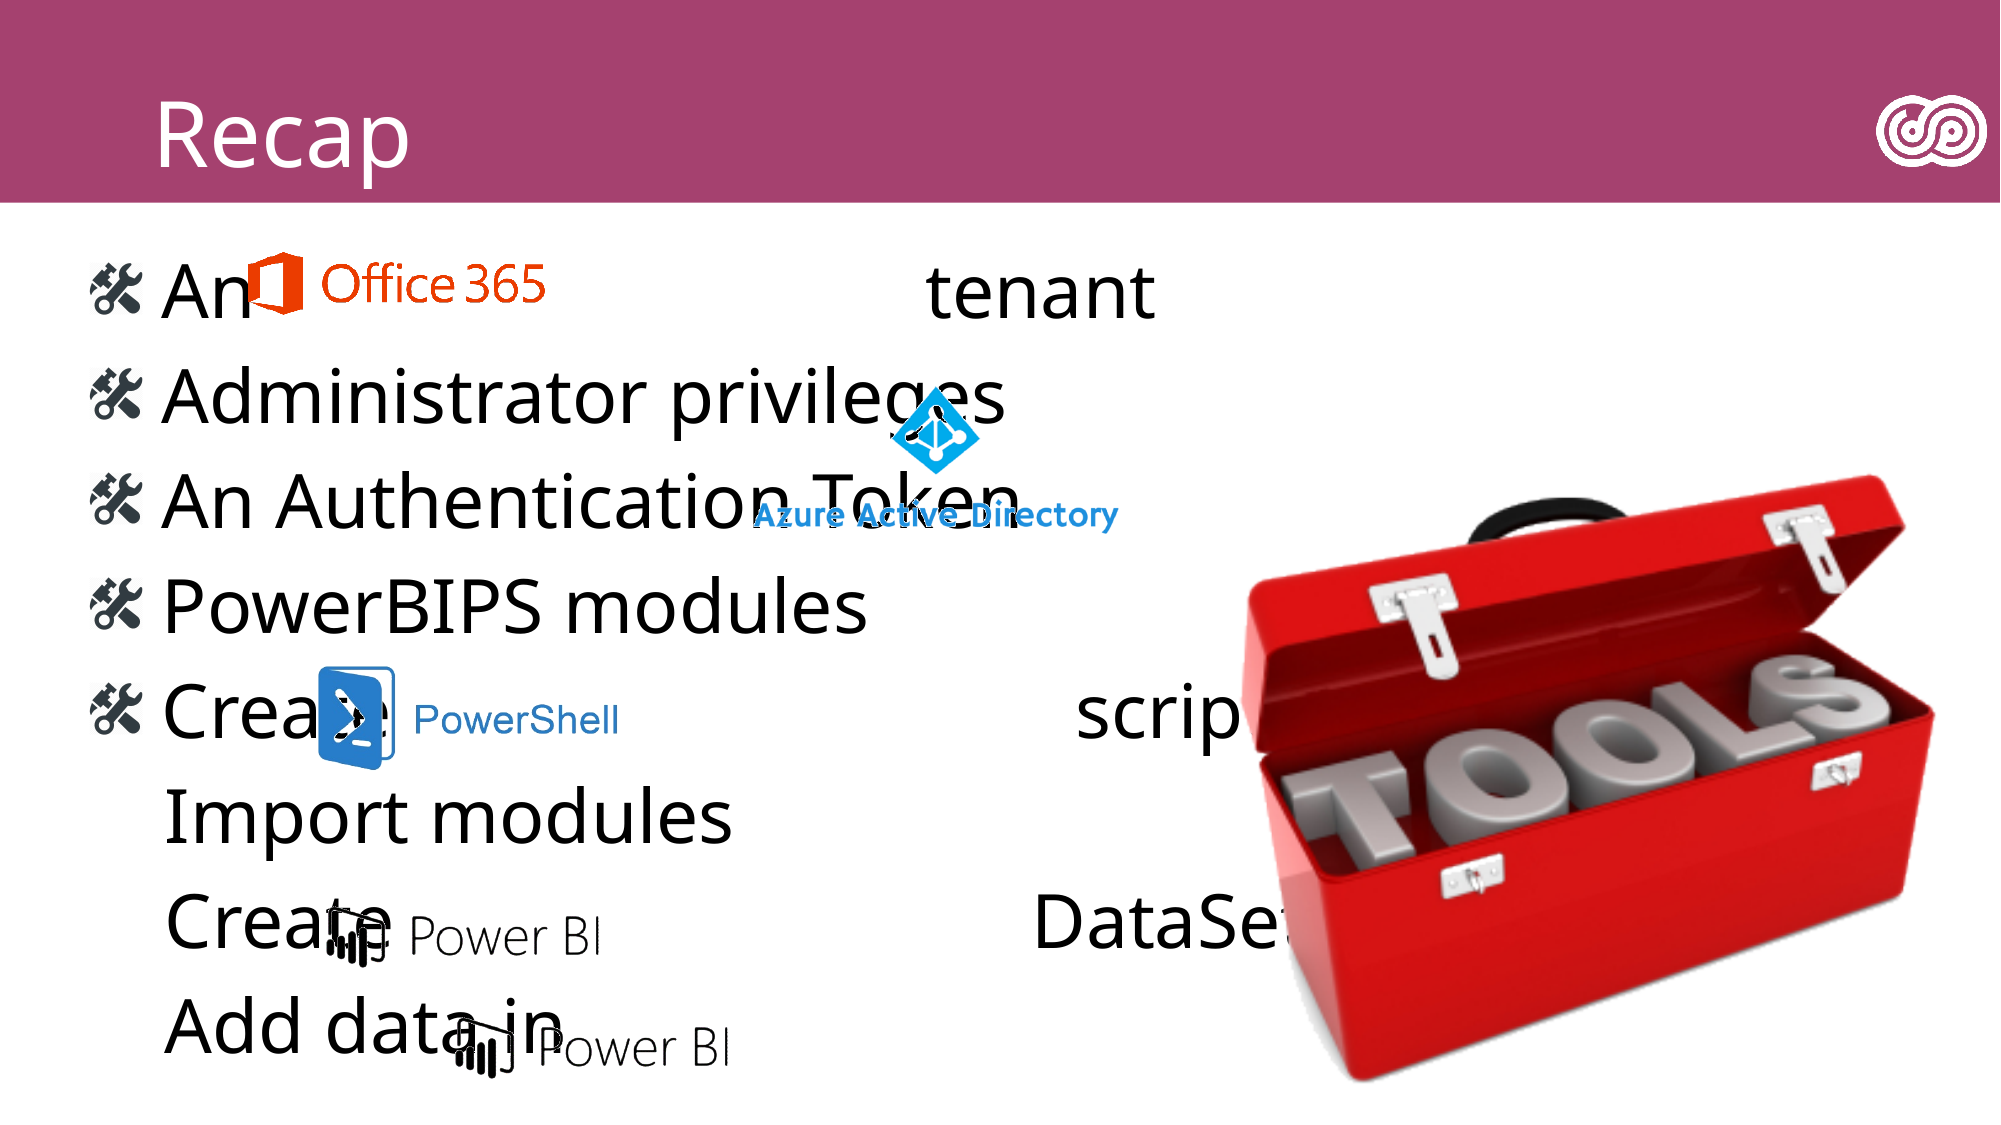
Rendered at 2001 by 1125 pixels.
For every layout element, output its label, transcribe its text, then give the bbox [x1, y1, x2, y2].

text_box An tenant Administrator privileges An Authentication Token PowerBIPS modules Create script Import modules Create DataSet Add data in [0, 235, 1742, 1125]
picture [89, 367, 143, 420]
picture [89, 577, 143, 630]
title Recap [137, 59, 1863, 203]
picture [89, 682, 143, 735]
picture [743, 383, 2000, 1125]
picture [89, 472, 143, 525]
picture [288, 658, 646, 775]
picture [275, 858, 788, 1125]
picture [246, 250, 546, 316]
picture [89, 262, 143, 315]
picture [1876, 95, 1987, 167]
